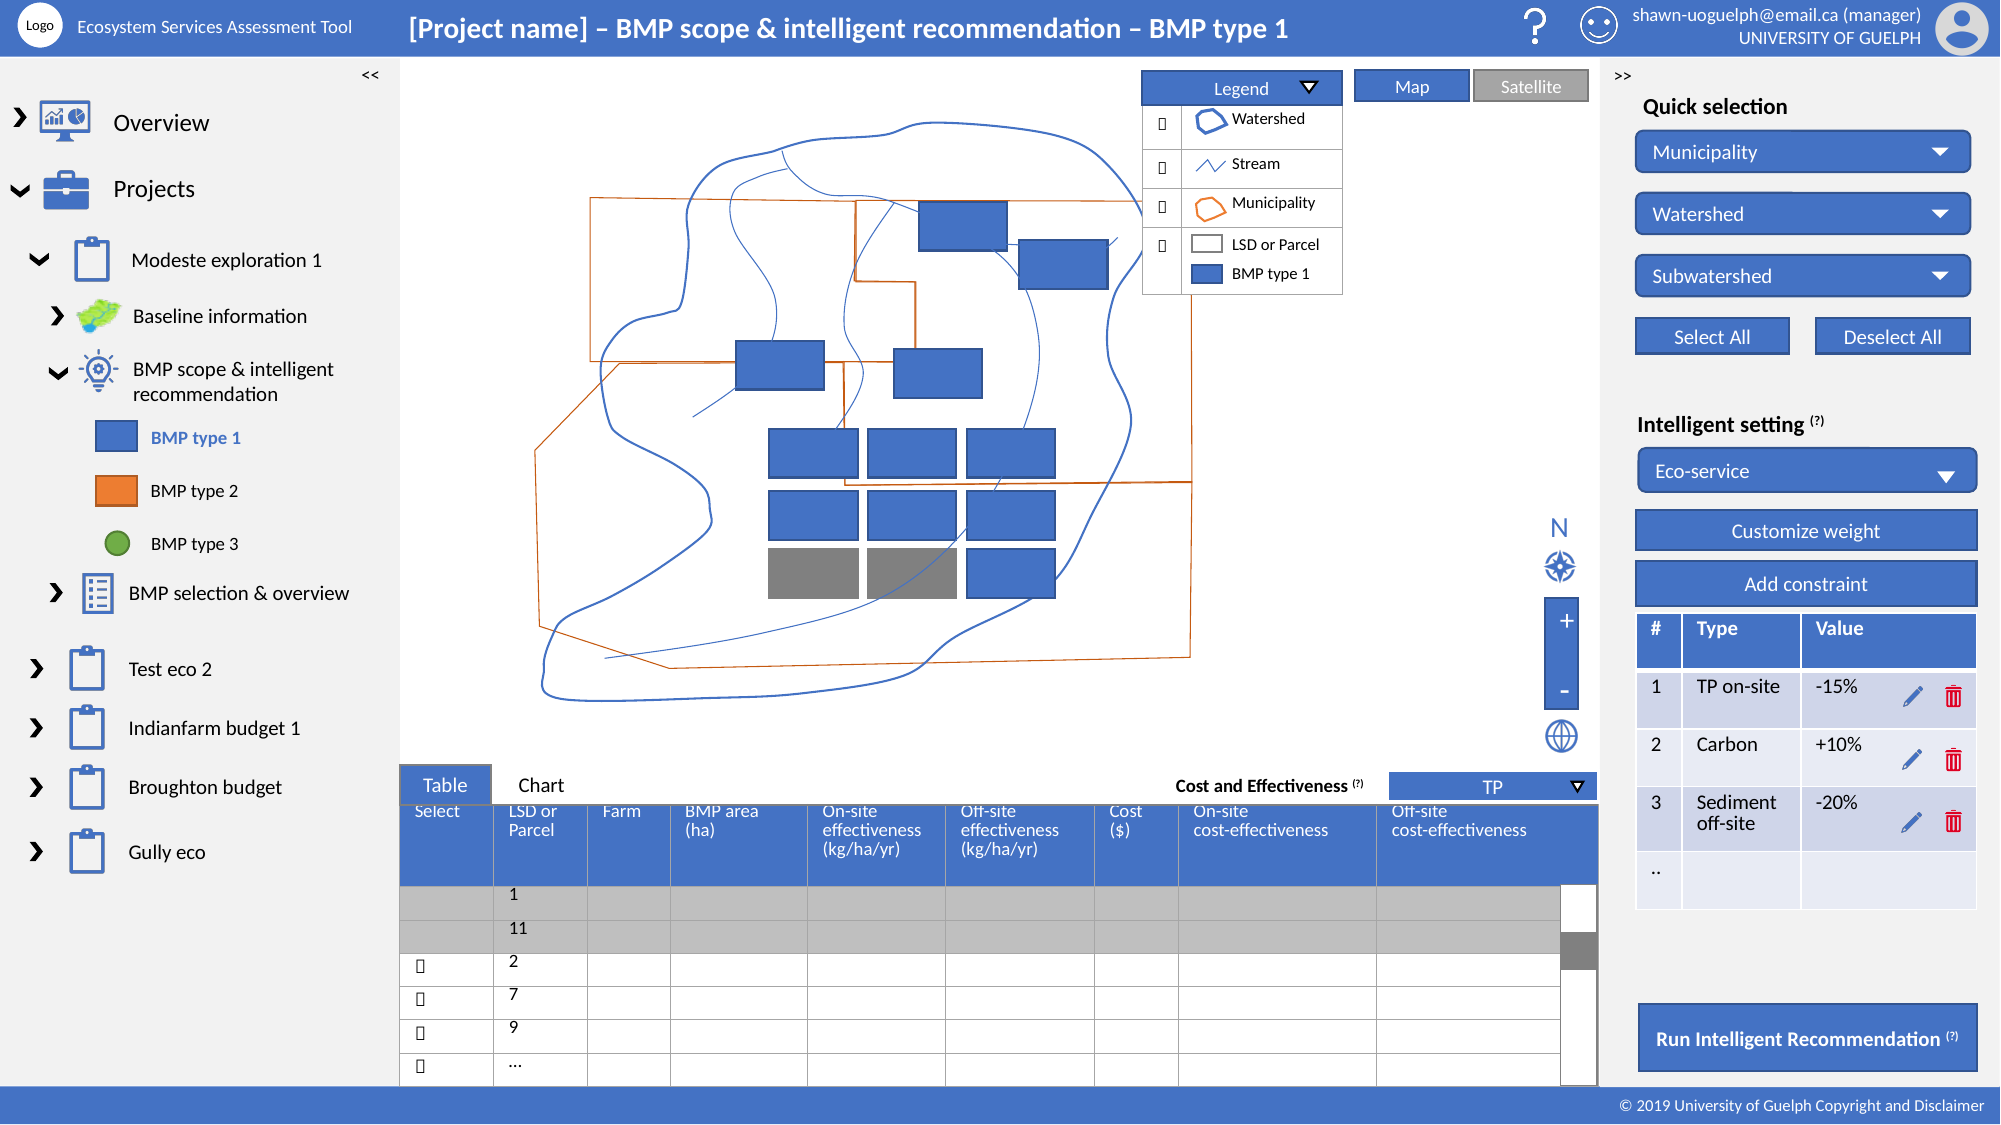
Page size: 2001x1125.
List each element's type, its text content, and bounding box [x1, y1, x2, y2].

table_cell [1095, 921, 1178, 953]
table_cell [1179, 1020, 1376, 1053]
table_header On-site cost-effectiveness [1179, 806, 1376, 886]
text_box [1561, 932, 1598, 970]
table_cell [808, 987, 945, 1019]
table_cell [808, 954, 945, 986]
table_cell TP on-site [1683, 673, 1800, 728]
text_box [604, 150, 1118, 659]
table_header Chart [492, 765, 592, 804]
table_cell [671, 954, 807, 986]
picture [1901, 684, 1925, 709]
picture [1941, 747, 1966, 772]
table_cell [1095, 887, 1178, 920]
picture [1899, 747, 1924, 772]
table_cell [588, 921, 670, 953]
table_cell  [400, 954, 493, 986]
text_box Customize weight [1635, 509, 1978, 551]
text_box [29, 824, 321, 878]
table_cell [946, 954, 1094, 986]
table_header Value [1802, 614, 1976, 668]
text_box [1192, 264, 1223, 284]
table_cell [1179, 987, 1376, 1019]
text_box [1192, 234, 1223, 253]
text_box [1569, 780, 1586, 794]
table_cell -15% [1802, 673, 1976, 728]
table_cell [588, 887, 670, 920]
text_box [30, 641, 321, 695]
table_cell -20% [1802, 787, 1976, 851]
table_cell LSD or Parcel BMP type 1 [1192, 228, 1342, 294]
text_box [13, 95, 332, 147]
table_cell 2 [1637, 730, 1681, 786]
table_cell [808, 921, 945, 953]
table_cell [1179, 954, 1376, 986]
table_cell [946, 1020, 1094, 1053]
text_box [540, 669, 919, 703]
table_cell Carbon [1683, 730, 1800, 786]
table_cell [1377, 921, 1560, 953]
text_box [1355, 70, 1589, 102]
table_cell [588, 1020, 670, 1053]
table_header Select [400, 806, 493, 886]
table_cell Municipality [1192, 222, 1342, 227]
table_header Farm [588, 806, 670, 886]
table_cell [588, 1054, 670, 1086]
text_box Intelligent setting (?) [1622, 401, 1874, 444]
text_box Cost and Effectiveness (?) [1137, 766, 1403, 804]
text_box Deselect All [1815, 317, 1971, 355]
text_box Quick selection [1628, 84, 1924, 127]
table_cell [1683, 852, 1800, 909]
text_box Select All [1635, 317, 1790, 355]
text_box [1560, 884, 1598, 1086]
text_box [1118, 174, 1135, 197]
text_box Run Intelligent Recommendation (?) [1638, 1003, 1978, 1072]
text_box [29, 760, 321, 814]
table_cell [671, 887, 807, 920]
text_box >> [1599, 63, 1646, 86]
table_cell [808, 1020, 945, 1053]
table_cell [671, 987, 807, 1019]
table_cell [1377, 1054, 1560, 1086]
table_cell 1 [494, 887, 587, 920]
table_cell [1377, 954, 1560, 986]
table_cell [400, 887, 493, 920]
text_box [0, 0, 2000, 61]
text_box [1638, 448, 1977, 492]
text_box [773, 121, 1093, 150]
text_box [1599, 61, 2000, 1086]
table_cell [671, 921, 807, 953]
table_cell .. [1637, 852, 1681, 909]
table_header # [1637, 614, 1681, 668]
table_cell [671, 1054, 807, 1086]
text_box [1141, 70, 1342, 222]
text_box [534, 197, 1192, 669]
table_cell 11 [494, 921, 587, 953]
table_cell [946, 921, 1094, 953]
table_cell [946, 1054, 1094, 1086]
table_cell 9 [494, 1020, 587, 1053]
picture [1899, 810, 1924, 835]
table_header Type [1683, 614, 1800, 668]
text_box TP [1386, 769, 1600, 804]
table_header Cost ($) [1095, 806, 1178, 886]
table_cell [1179, 887, 1376, 920]
table_cell [1377, 887, 1560, 920]
table_cell [1802, 852, 1976, 909]
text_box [10, 164, 332, 218]
table_cell [1095, 1054, 1178, 1086]
table_header On-site effectiveness (kg/ha/yr) [808, 806, 945, 886]
table_cell [671, 1020, 807, 1053]
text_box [50, 298, 389, 334]
table_cell [1179, 1054, 1376, 1086]
table_cell 1 [1637, 673, 1681, 728]
table_header BMP area (ha) [671, 806, 807, 886]
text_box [48, 347, 369, 406]
table_header [592, 765, 1598, 804]
picture [1941, 684, 1966, 708]
table_cell [808, 1054, 945, 1086]
table_cell +10% [1802, 730, 1976, 786]
table_cell 3 [1637, 787, 1681, 851]
table_cell [1095, 1020, 1178, 1053]
table_cell … [494, 1054, 587, 1086]
table_cell [808, 887, 945, 920]
table_cell  [400, 1020, 493, 1053]
table_cell [1095, 987, 1178, 1019]
table_cell 2 [494, 954, 587, 986]
table_cell  [400, 1054, 493, 1086]
picture [65, 232, 119, 286]
table_header LSD or Parcel [494, 806, 587, 886]
table_cell [1179, 921, 1376, 953]
table_cell [1377, 987, 1560, 1019]
table_header Off-site cost-effectiveness [1377, 806, 1598, 886]
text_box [49, 569, 365, 618]
table_header Off-site effectiveness (kg/ha/yr) [946, 806, 1094, 886]
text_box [1635, 130, 1971, 297]
table_cell [588, 954, 670, 986]
table_cell [946, 987, 1094, 1019]
table_cell [400, 921, 493, 953]
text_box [0, 58, 400, 1086]
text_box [95, 421, 326, 556]
text_box Add constraint [1635, 560, 1978, 607]
table_header Table [401, 766, 490, 804]
table_cell [1095, 954, 1178, 986]
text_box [1535, 501, 1582, 757]
table_cell 7 [494, 987, 587, 1019]
table_cell [946, 887, 1094, 920]
table_cell  [400, 987, 493, 1019]
table_cell [1377, 1020, 1560, 1053]
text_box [0, 1086, 2000, 1125]
picture [1941, 809, 1966, 833]
table_cell Sediment off-site [1683, 787, 1800, 851]
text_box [29, 700, 321, 754]
table_cell [588, 987, 670, 1019]
